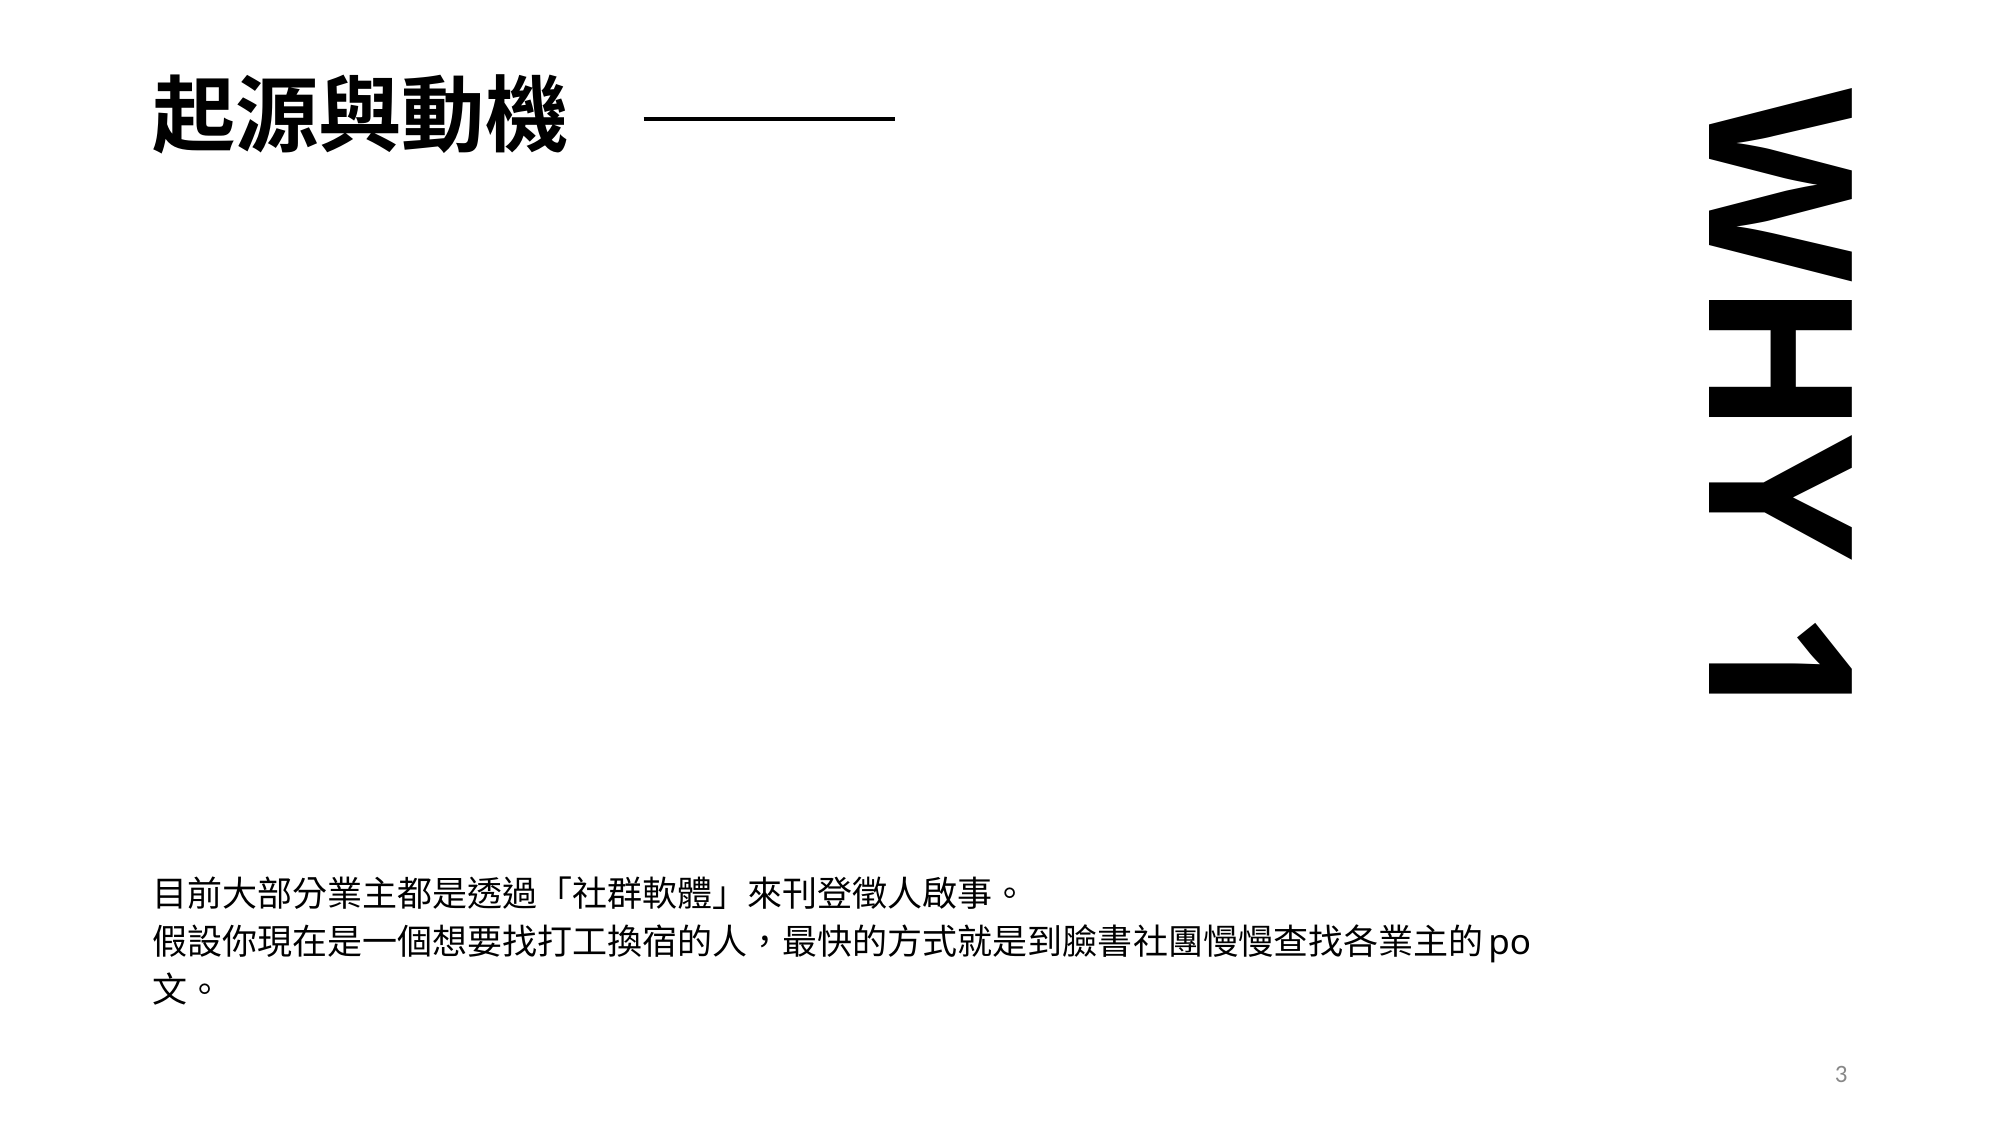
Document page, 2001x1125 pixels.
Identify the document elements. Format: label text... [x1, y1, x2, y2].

title WHY 1 [1647, 73, 1901, 1073]
slide_number ‹#› [1412, 1042, 1863, 1103]
title 起源與動機 [137, 59, 664, 178]
title 目前大部分業主都是透過「社群軟體」來刊登徵人啟事。 假設你現在是一個想要找打工換宿的人，最快的方式就是到臉書社團慢慢查找各業主的po文。 [137, 857, 1566, 1019]
